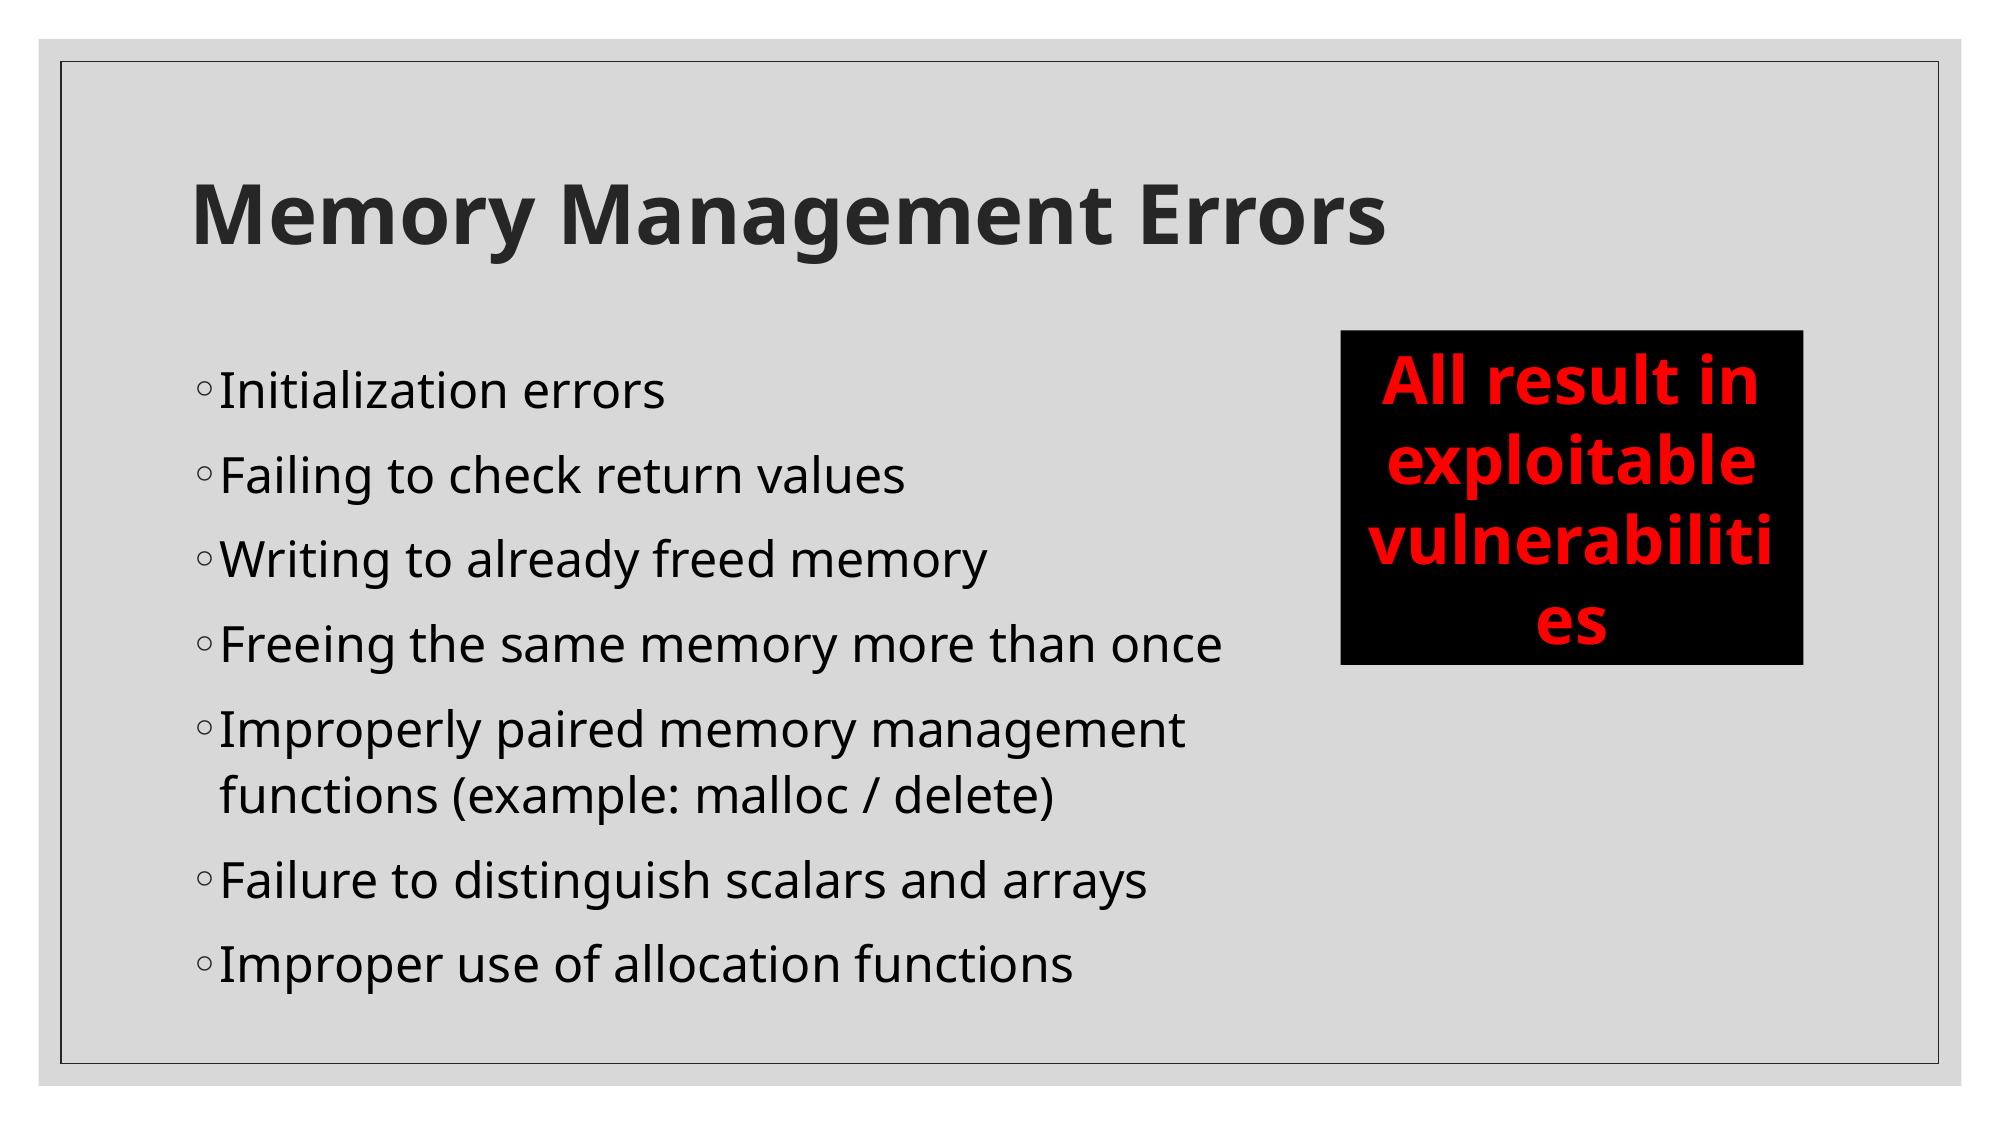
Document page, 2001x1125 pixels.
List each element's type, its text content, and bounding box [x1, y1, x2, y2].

title Memory Management Errors [174, 105, 1825, 331]
text_box All result in exploitable vulnerabilities [1340, 330, 1804, 665]
list Initialization errors Failing to check return values Writing to already freed memory Freeing the same memory more than once Improperly paired memory management functions (example: malloc / delete) Failure to distinguish scalars and arrays Improper use of allocation functions [174, 345, 1285, 1043]
